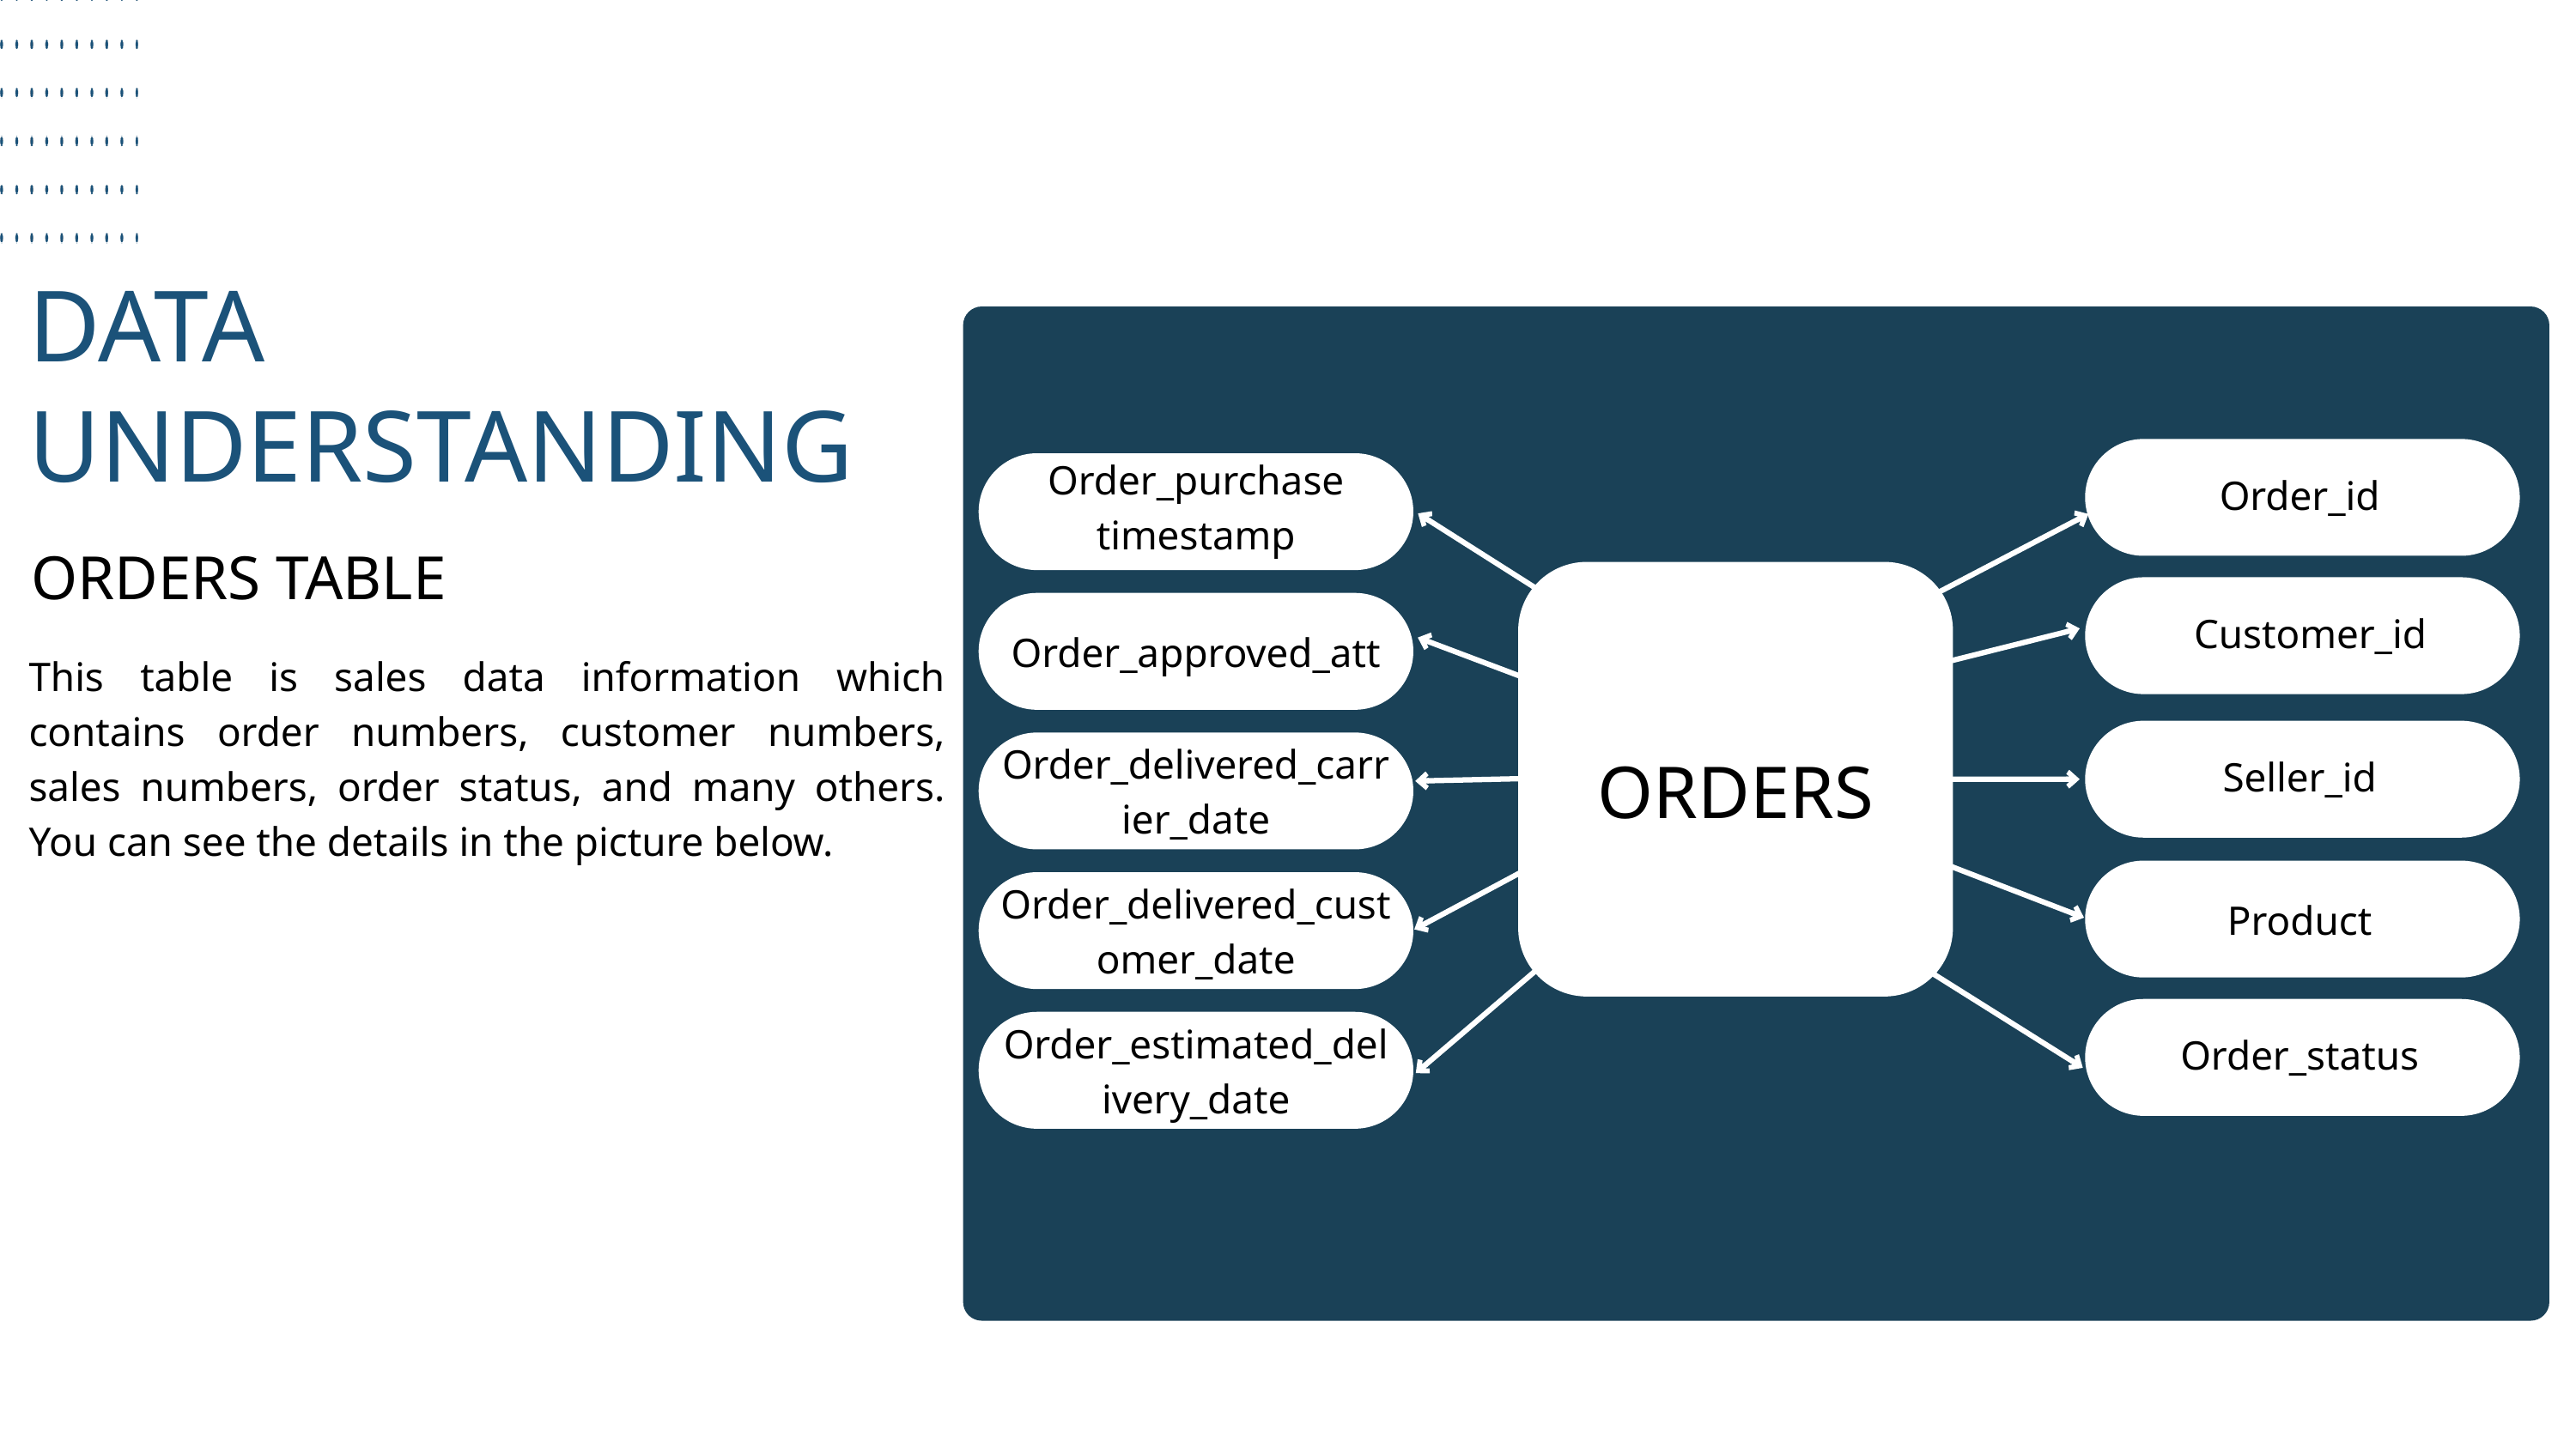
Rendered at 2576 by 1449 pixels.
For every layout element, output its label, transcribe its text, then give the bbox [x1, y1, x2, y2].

text_box This table is sales data information which contains order numbers, customer numbers, sales numbers, order status, and many others. You can see the details in the picture below. [28, 644, 945, 864]
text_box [2085, 998, 2520, 1117]
text_box DATA UNDERSTANDING [28, 261, 887, 501]
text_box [978, 1011, 1414, 1130]
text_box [963, 306, 2550, 1321]
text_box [978, 732, 1414, 850]
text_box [2085, 577, 2520, 694]
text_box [2085, 860, 2520, 978]
text_box [0, 0, 139, 244]
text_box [978, 592, 1414, 711]
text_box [978, 871, 1414, 990]
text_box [978, 452, 1414, 571]
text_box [2085, 720, 2520, 838]
text_box ORDERS TABLE [31, 528, 495, 612]
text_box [2085, 439, 2520, 556]
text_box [1517, 561, 1953, 997]
